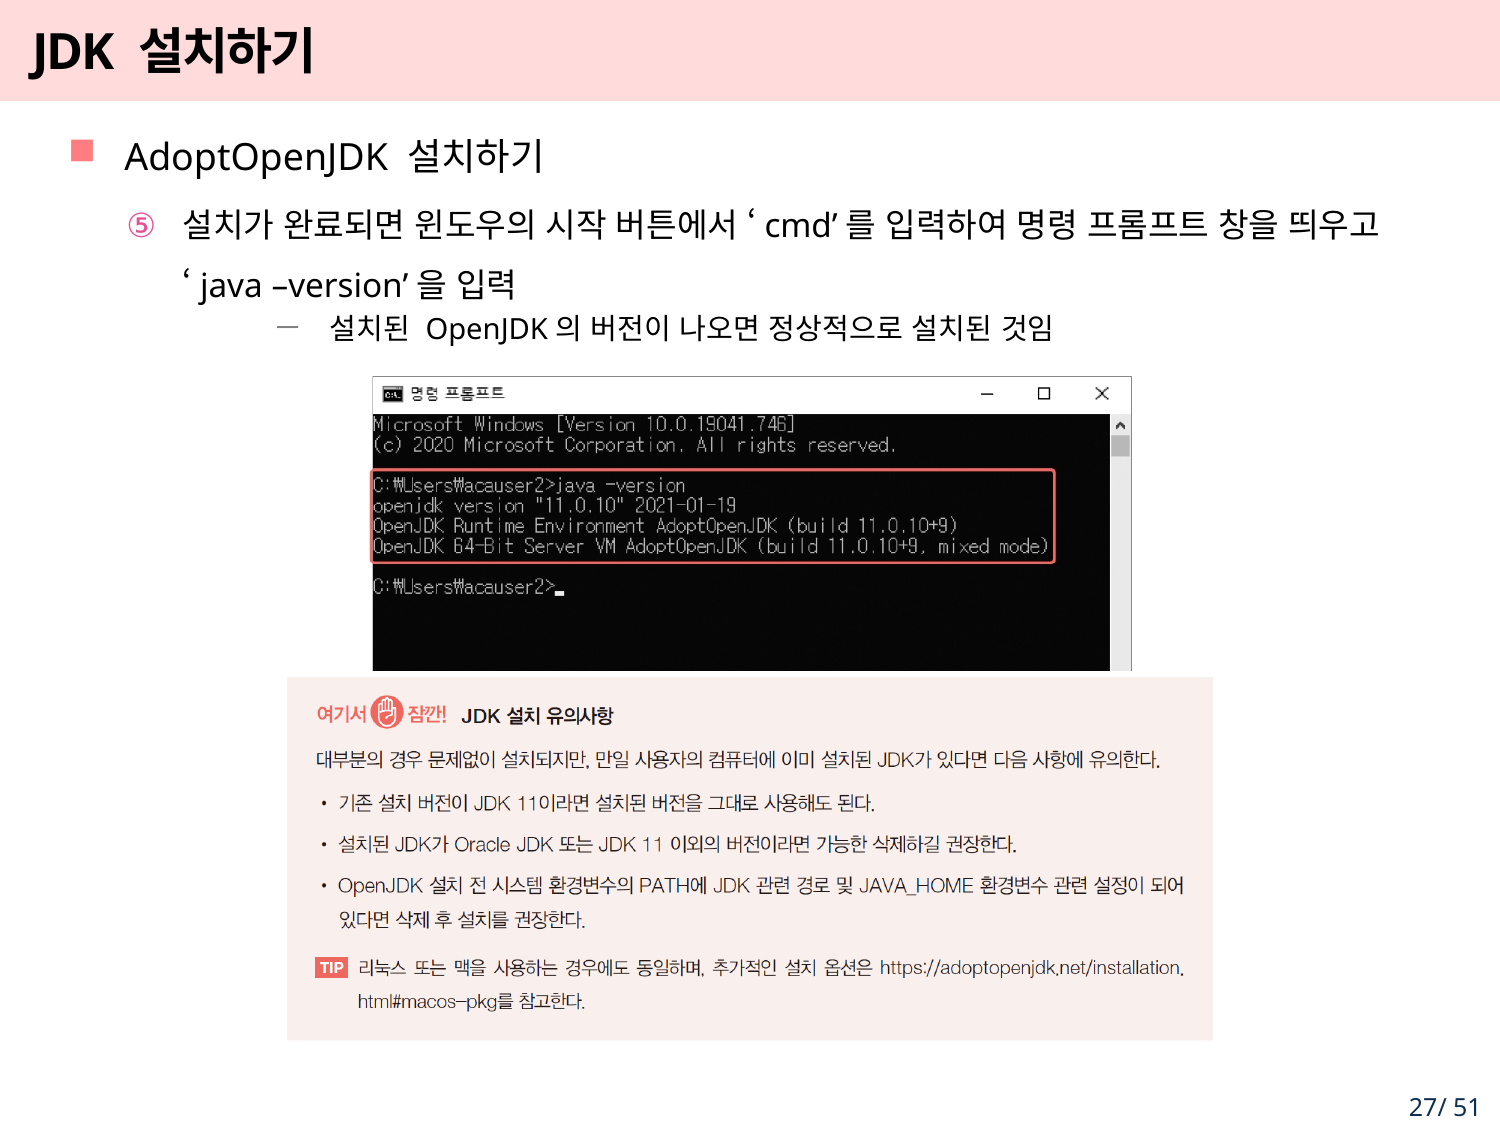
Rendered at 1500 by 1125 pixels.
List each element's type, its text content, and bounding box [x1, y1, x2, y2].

picture [281, 373, 1219, 1044]
title JDK 설치하기 [17, 10, 1295, 89]
list AdoptOpenJDK 설치하기 설치가 완료되면 윈도우의 시작 버튼에서 ‘cmd’를 입력하여 명령 프롬프트 창을 띄우고 ‘java –version’을 입력 설치된 OpenJDK의 버전이 나오면 정상적으로 설치된 것임 [53, 125, 1425, 1005]
